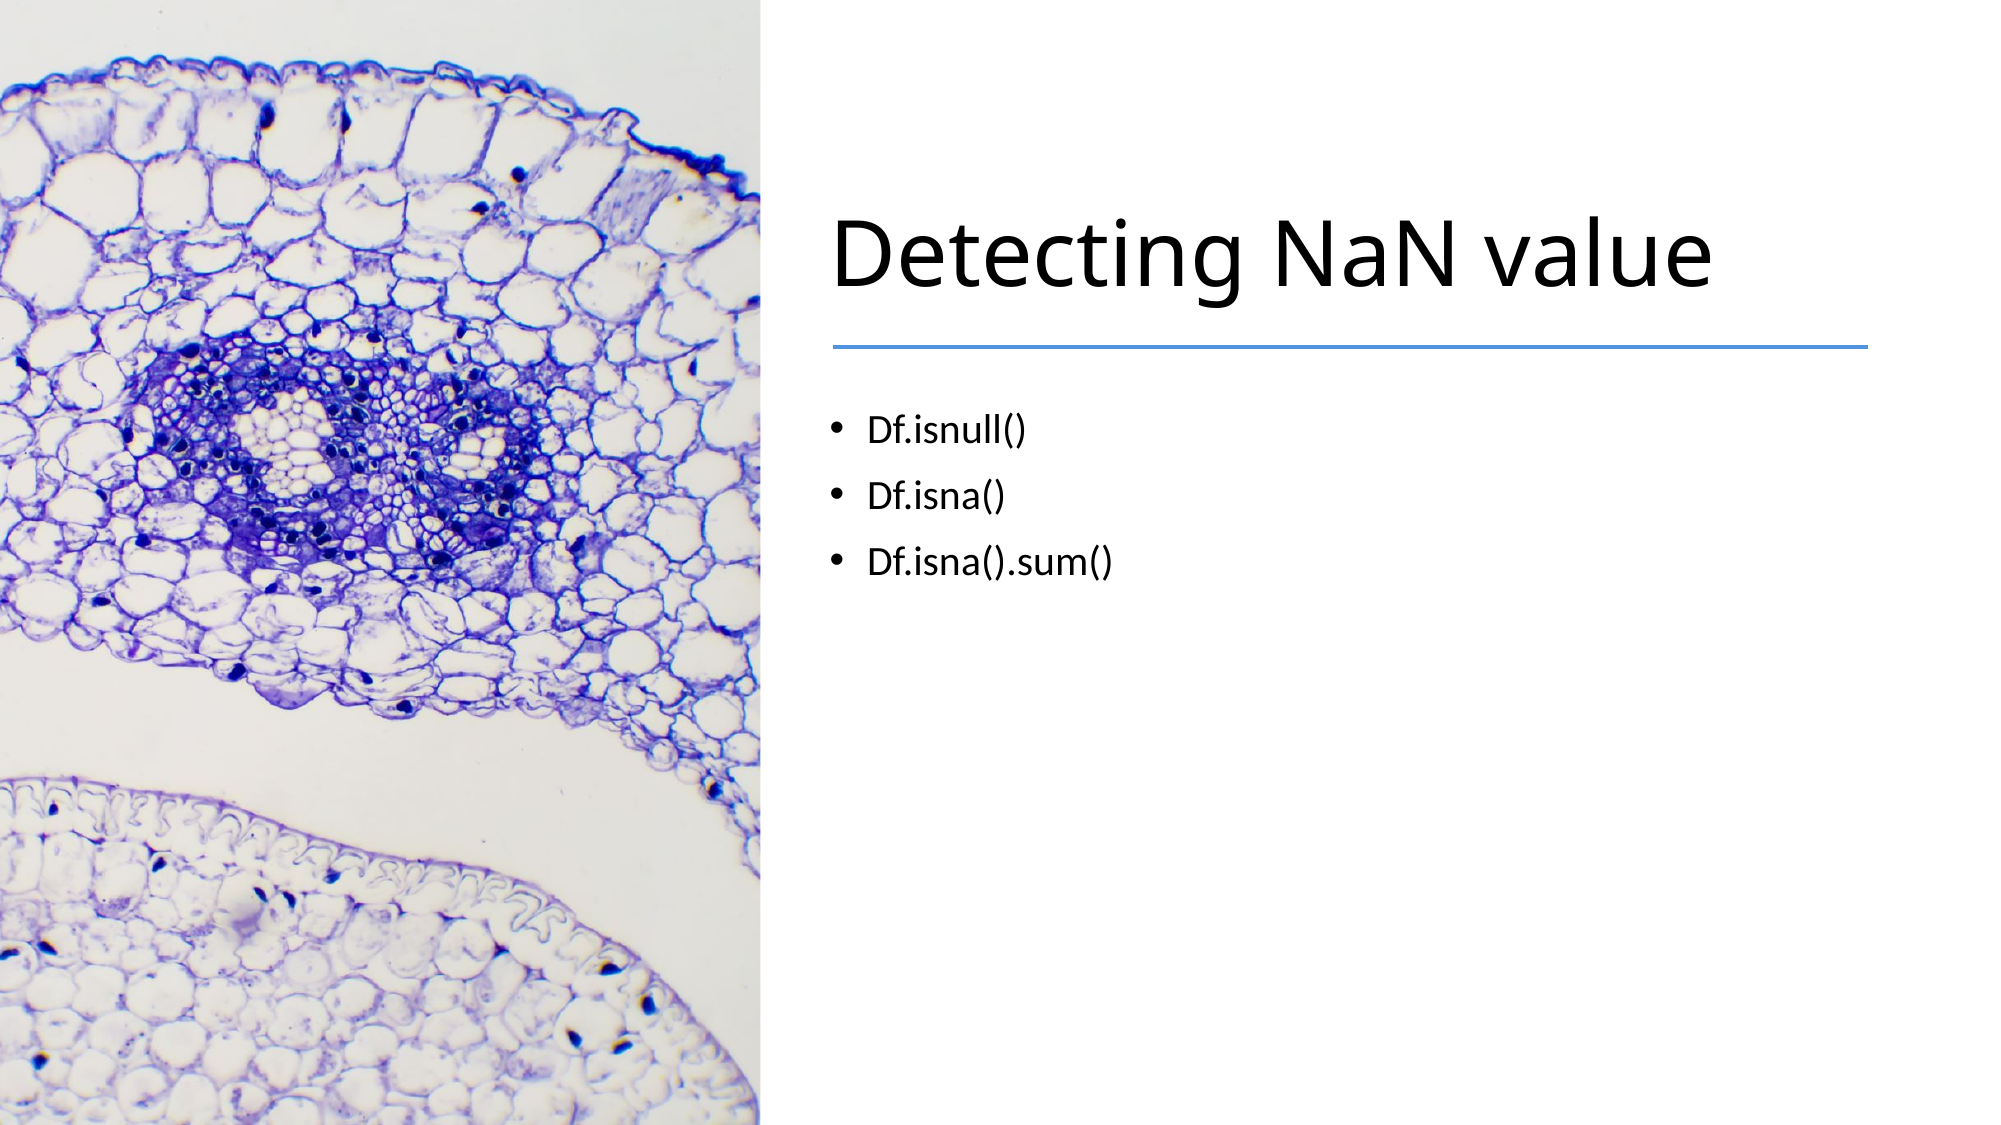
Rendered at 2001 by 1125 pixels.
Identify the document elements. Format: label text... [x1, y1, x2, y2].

picture [0, 0, 761, 1125]
list Df.isnull() Df.isna() Df.isna().sum() [814, 399, 1895, 1021]
title Detecting NaN value [814, 103, 1895, 315]
